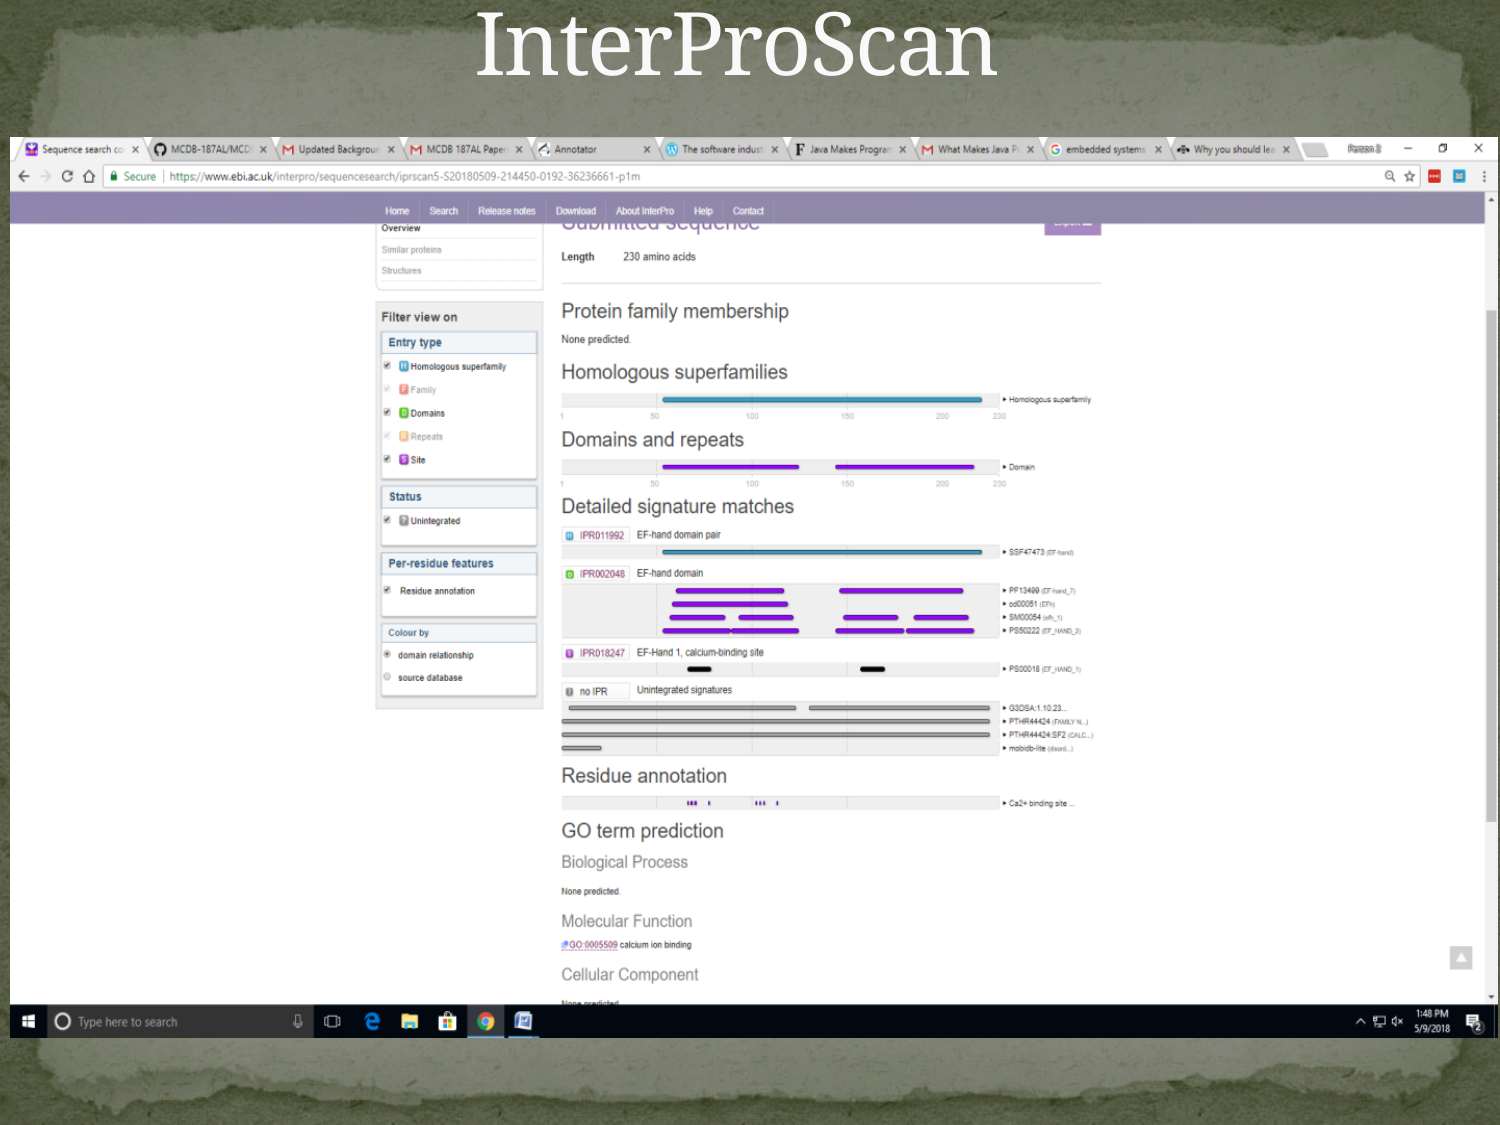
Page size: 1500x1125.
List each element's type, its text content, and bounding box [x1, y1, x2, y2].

picture [10, 137, 1498, 1038]
title InterProScan [62, 0, 1413, 101]
